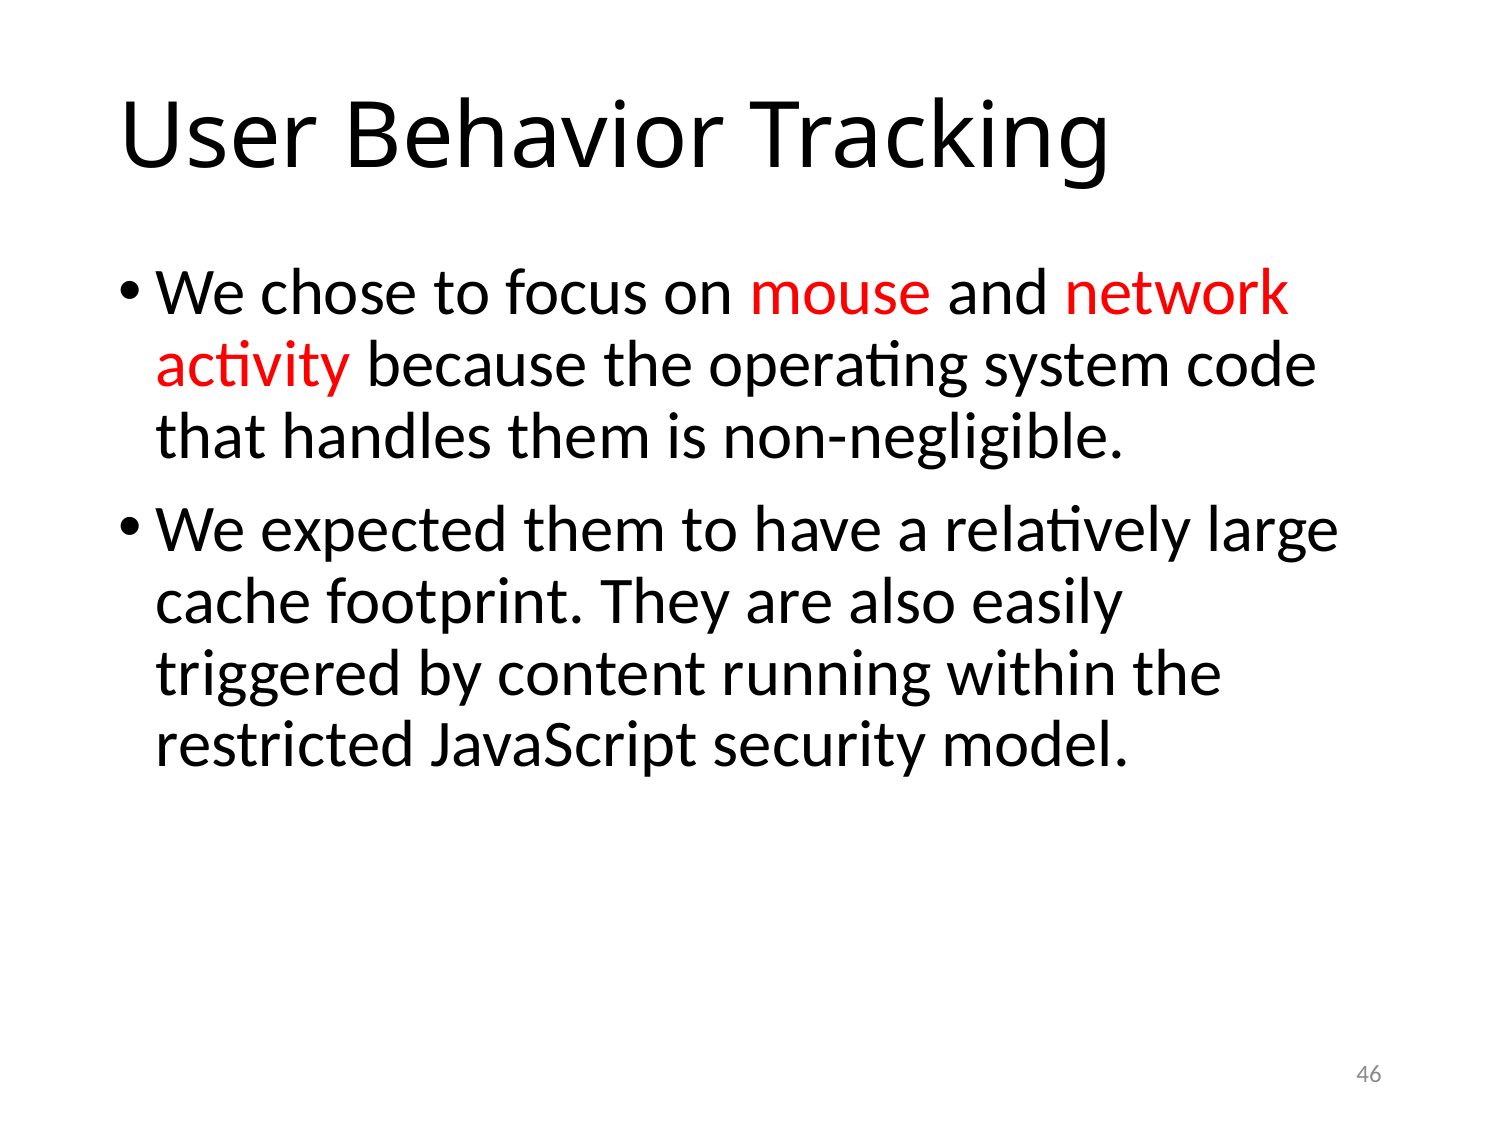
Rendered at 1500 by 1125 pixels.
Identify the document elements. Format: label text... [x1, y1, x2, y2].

title User Behavior Tracking [103, 59, 1397, 217]
slide_number 46 [1059, 1042, 1397, 1103]
list We chose to focus on mouse and network activity because the operating system code that handles them is non-negligible. We expected them to have a relatively large cache footprint. They are also easily triggered by content running within the restricted JavaScript security model. [103, 249, 1397, 1014]
